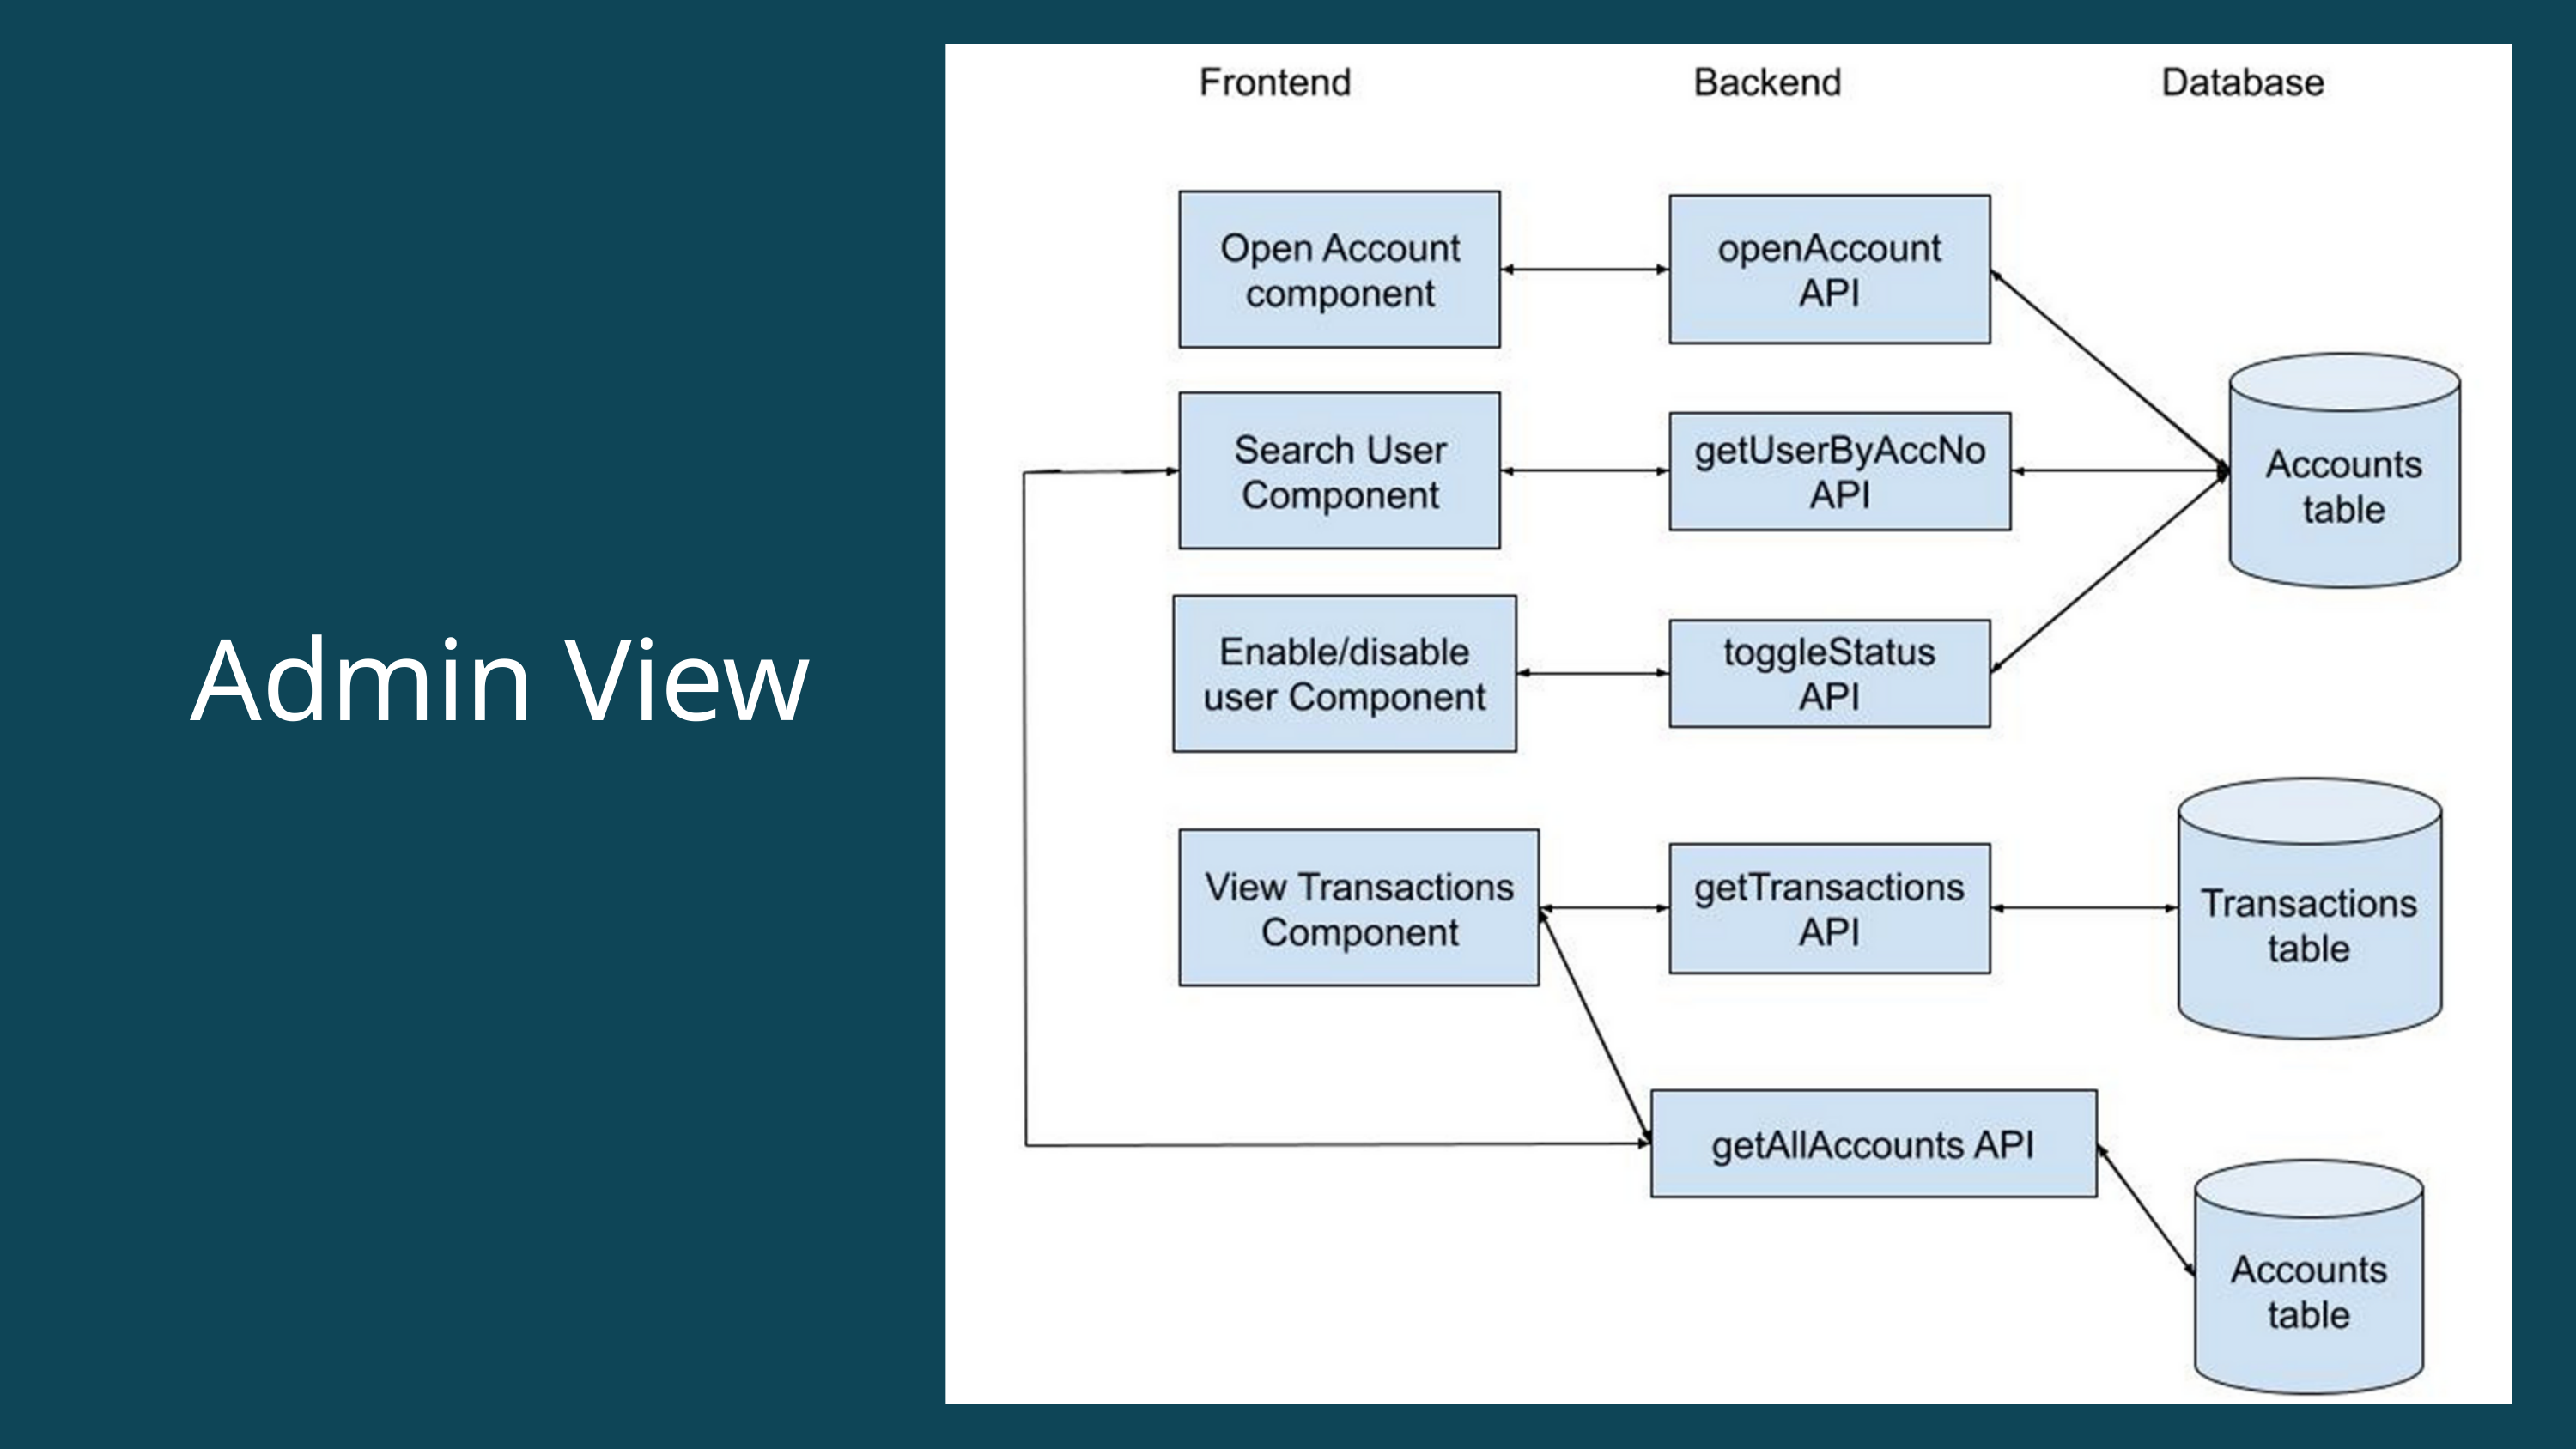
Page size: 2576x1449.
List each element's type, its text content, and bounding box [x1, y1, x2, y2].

text_box Admin View [179, 528, 823, 743]
text_box [945, 44, 2512, 1405]
